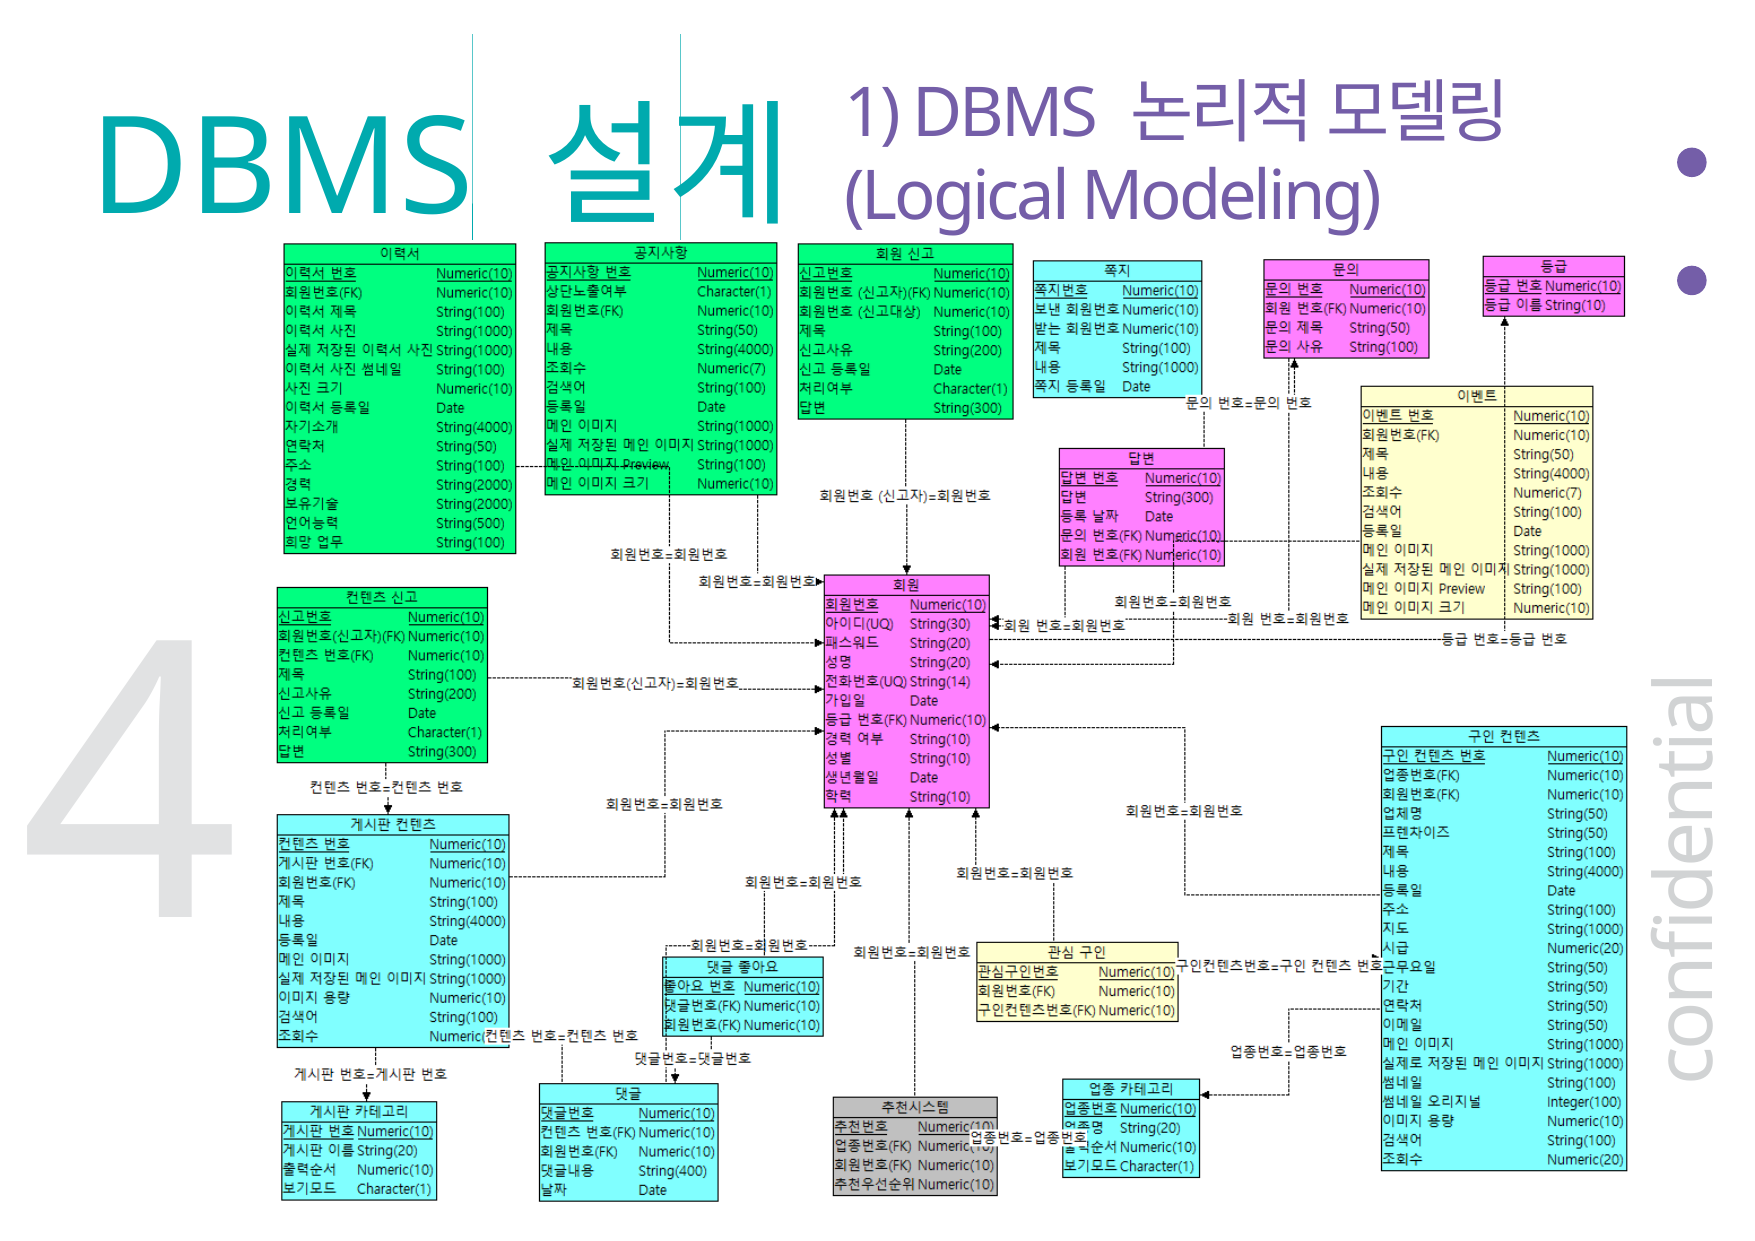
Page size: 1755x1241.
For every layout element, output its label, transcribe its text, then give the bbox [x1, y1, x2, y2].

list DBMS 설계 [90, 109, 829, 524]
list confidential [1652, 654, 1755, 1086]
picture [270, 240, 1650, 1212]
text_box 1) DBMS 논리적 모델링(Logical Modeling) [829, 60, 1648, 239]
list 4 [19, 608, 266, 1005]
